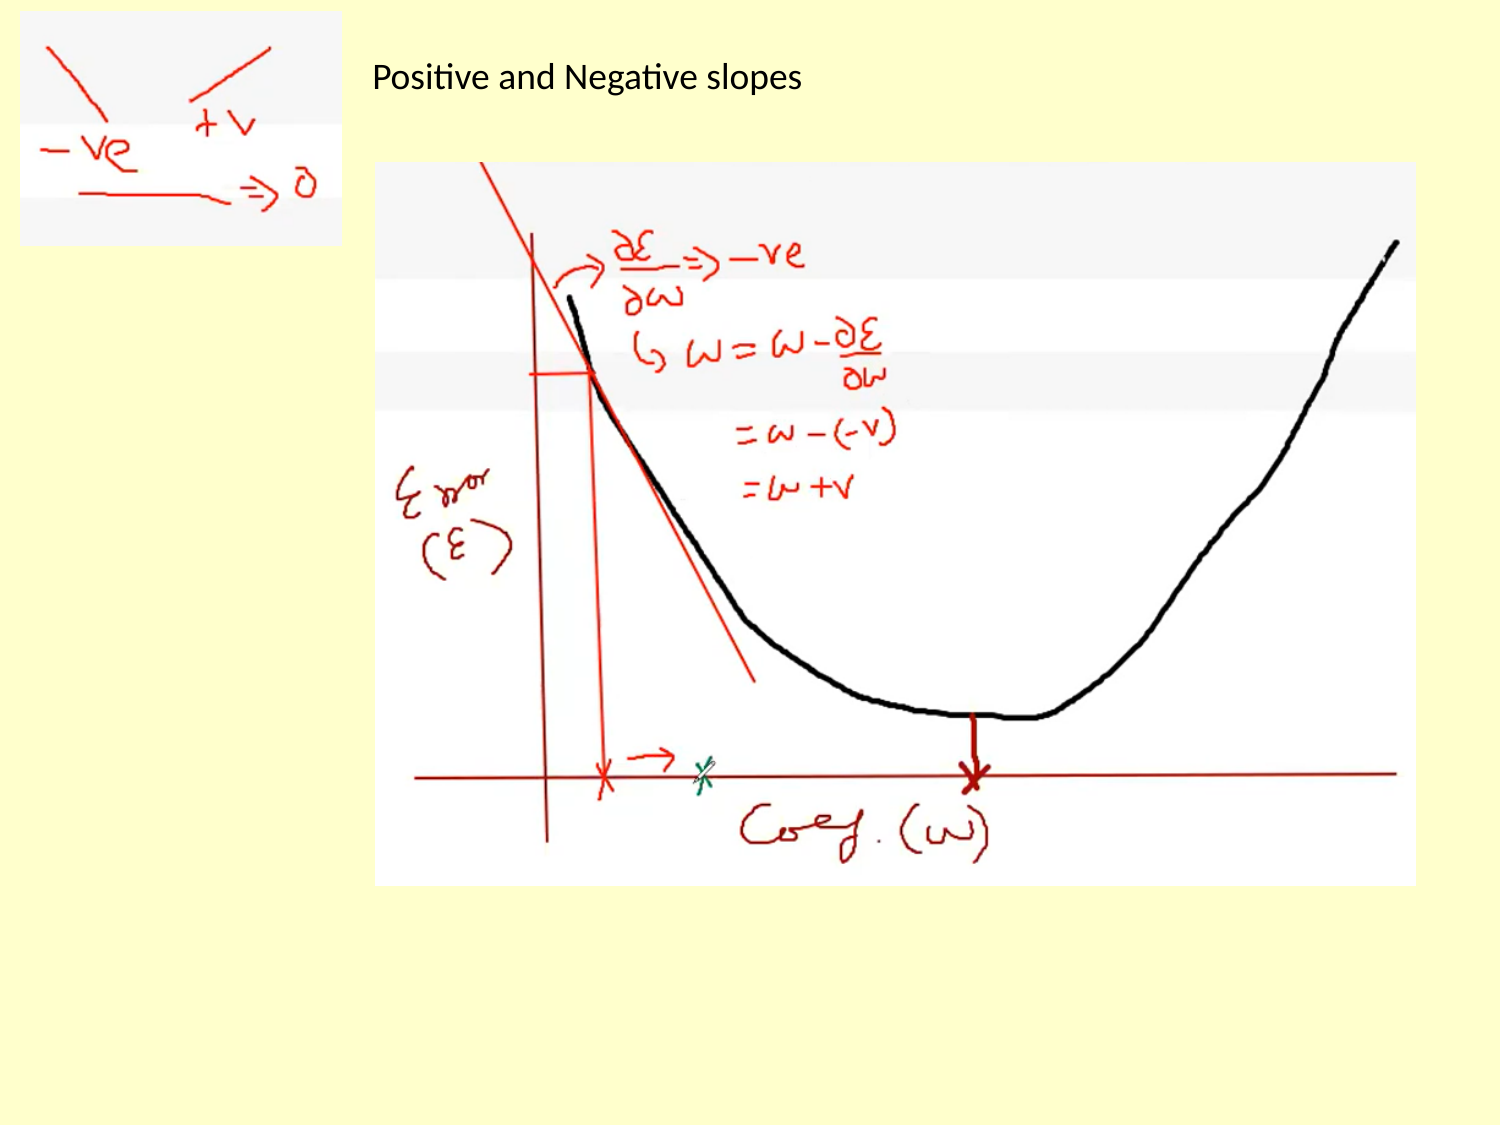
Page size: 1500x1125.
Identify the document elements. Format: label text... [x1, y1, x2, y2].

picture [20, 11, 342, 246]
text_box Positive and Negative slopes [357, 0, 924, 105]
picture [375, 162, 1416, 886]
